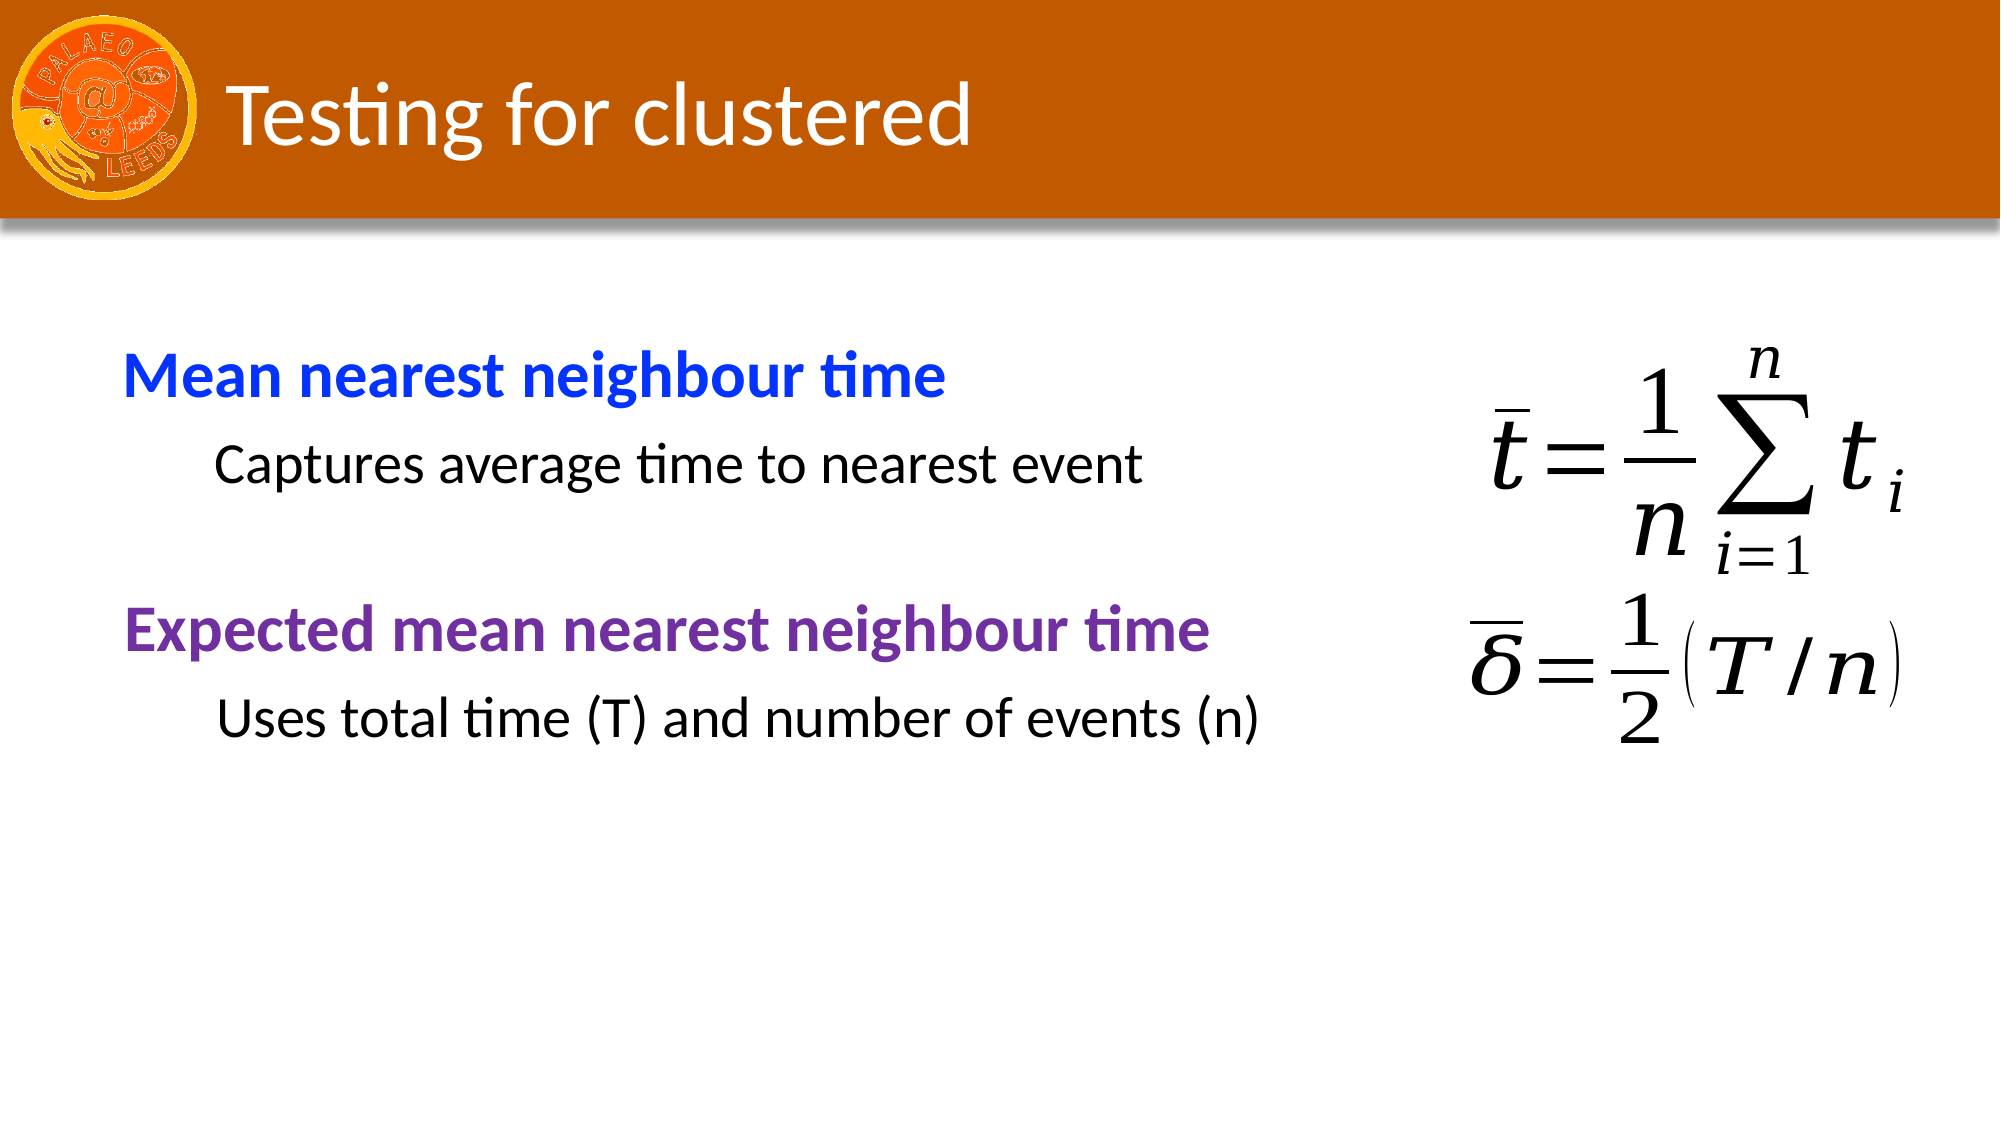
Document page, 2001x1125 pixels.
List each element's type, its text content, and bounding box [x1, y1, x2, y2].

text_box Uses total time (T) and number of events (n) [201, 671, 1277, 757]
text_box Testing for clustered [210, 17, 2000, 201]
text_box Expected mean nearest neighbour time [109, 577, 1228, 673]
text_box Captures average time to nearest event [199, 417, 1160, 503]
picture [11, 15, 197, 200]
text_box [0, 0, 2000, 219]
text_box Mean nearest neighbour time [108, 323, 963, 419]
